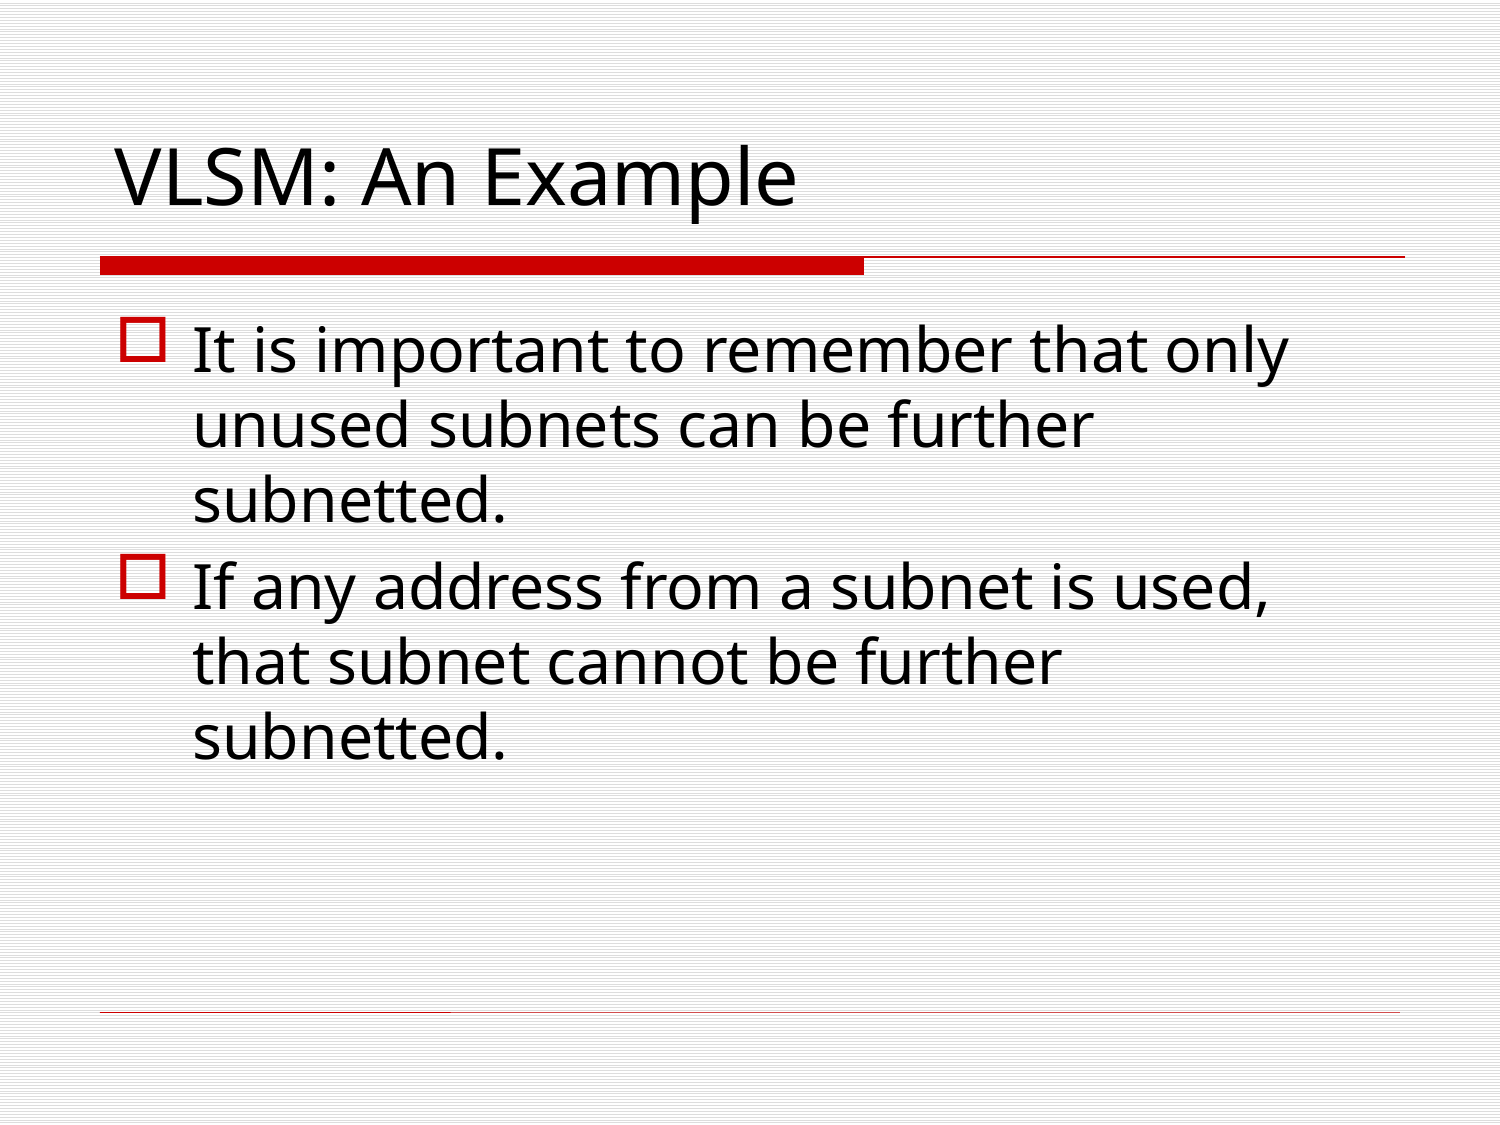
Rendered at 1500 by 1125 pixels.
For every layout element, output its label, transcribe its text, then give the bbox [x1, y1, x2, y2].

text_box VLSM: An Example [100, 90, 1001, 258]
list It is important to remember that only unused subnets can be further subnetted. If any address from a subnet is used, that subnet cannot be further subnetted. [100, 302, 1376, 978]
